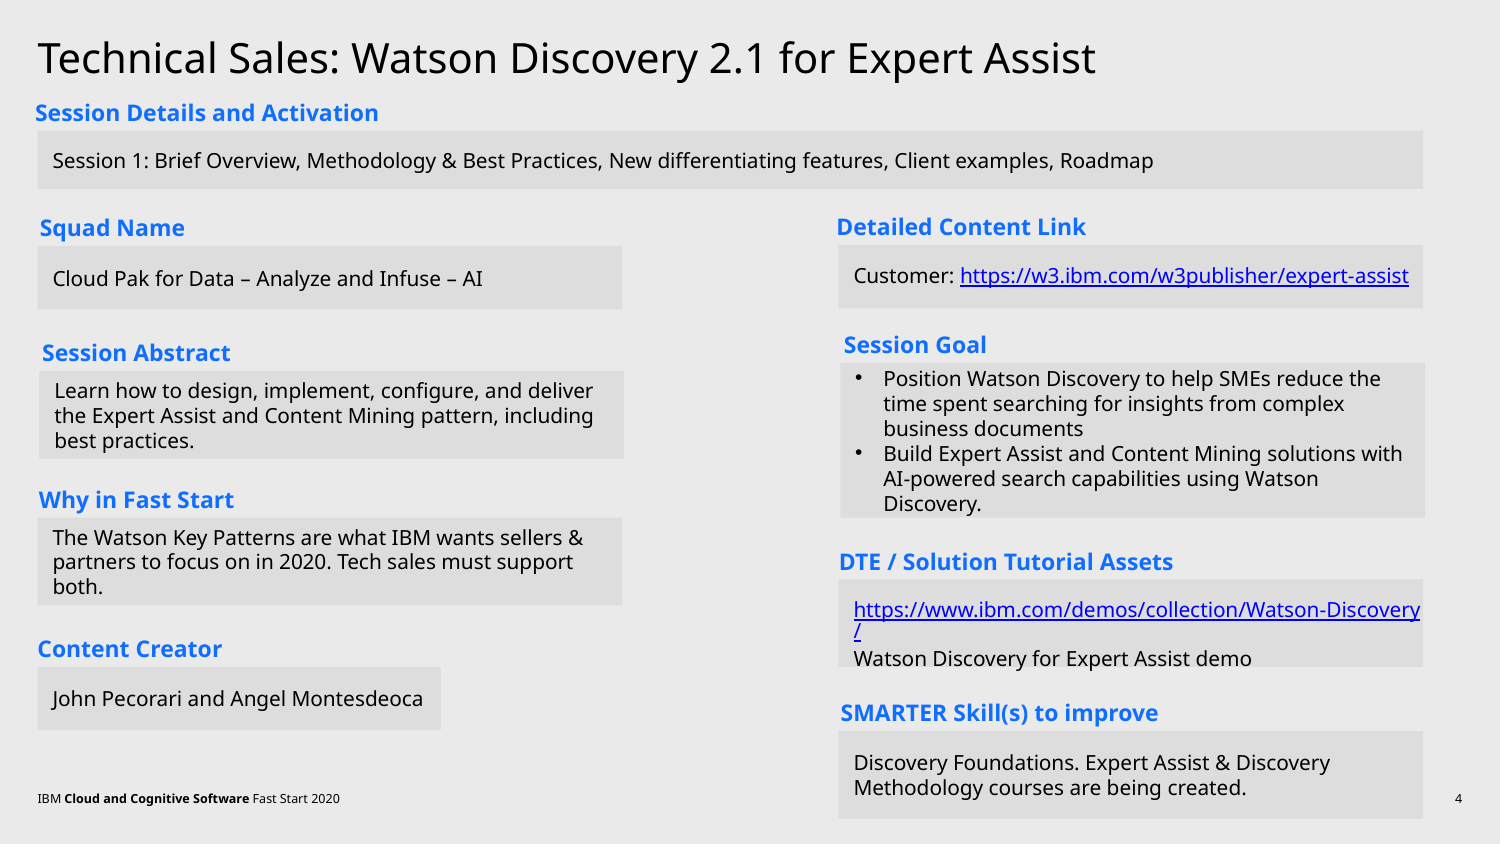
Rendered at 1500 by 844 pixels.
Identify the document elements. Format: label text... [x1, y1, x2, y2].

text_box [836, 204, 1424, 309]
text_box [35, 626, 441, 731]
text_box Technical Sales: Watson Discovery 2.1 for Expert Assist [37, 37, 1463, 92]
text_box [836, 690, 1424, 819]
slide_number 4 [1441, 788, 1463, 811]
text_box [838, 322, 1426, 518]
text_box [35, 90, 1424, 190]
text_box IBM Cloud and Cognitive Software Fast Start 2020 [37, 791, 713, 807]
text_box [35, 205, 623, 310]
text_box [35, 477, 623, 606]
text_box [836, 539, 1424, 668]
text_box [37, 331, 625, 459]
